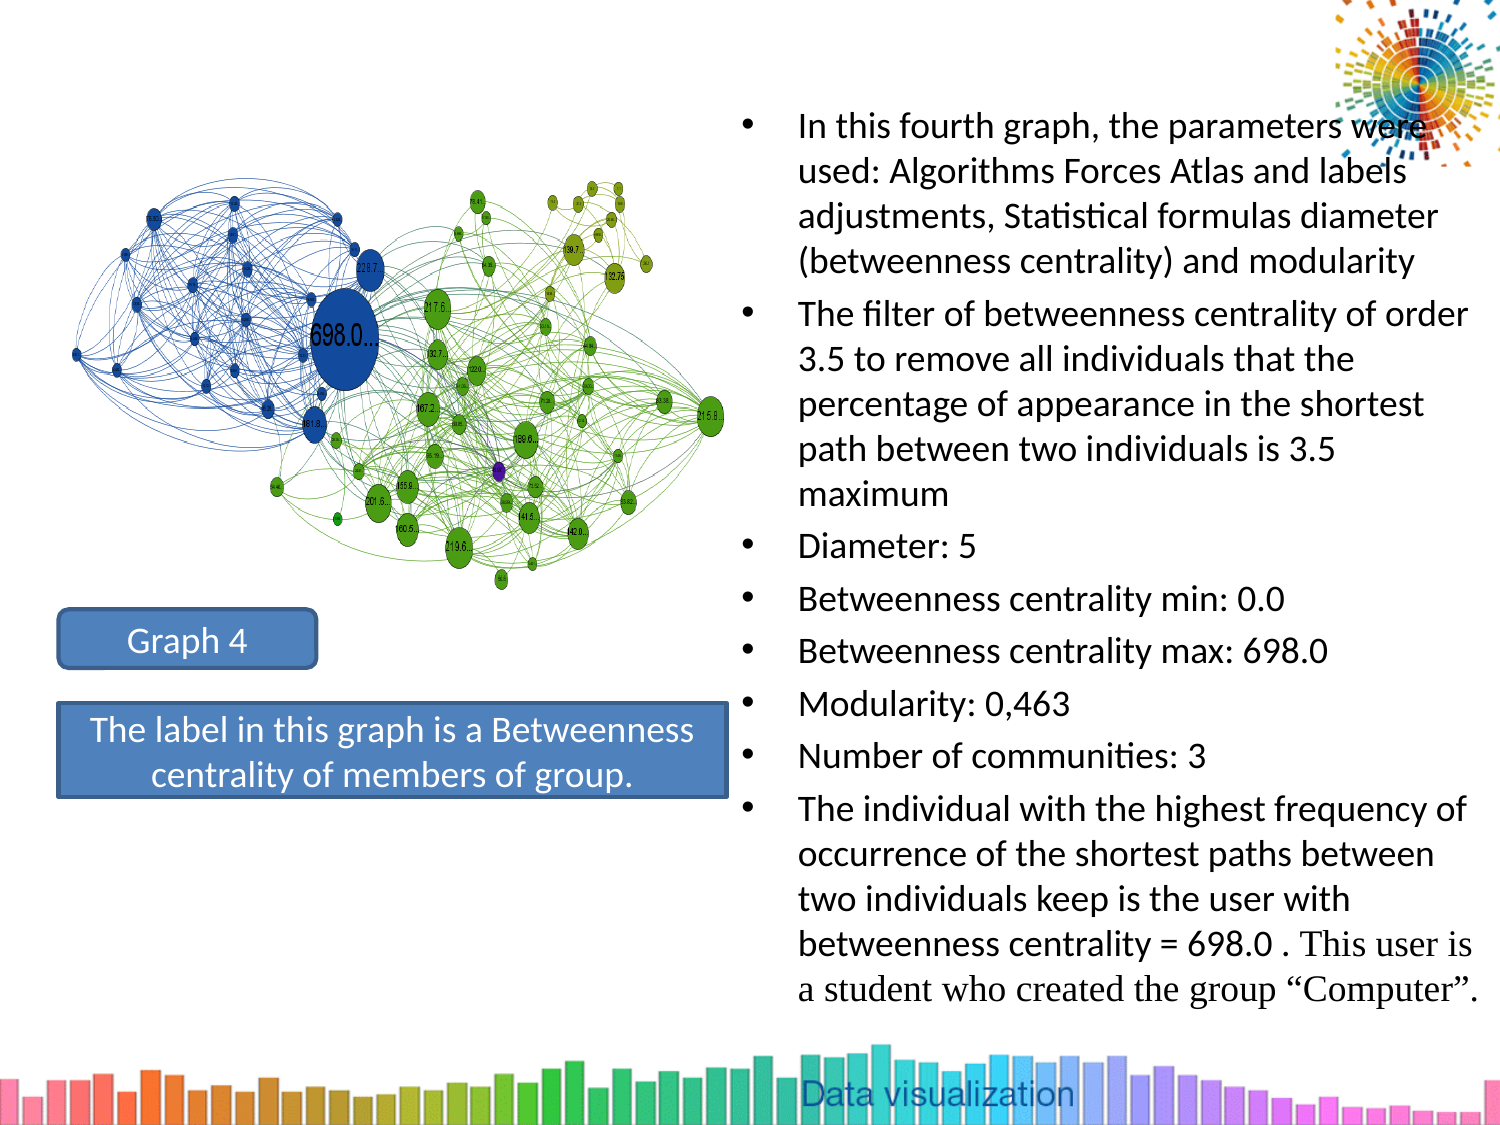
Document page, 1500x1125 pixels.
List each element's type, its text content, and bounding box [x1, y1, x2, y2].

text_box Graph 4 [56, 619, 319, 671]
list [46, 140, 751, 610]
picture [0, 0, 1500, 1125]
text_box The label in this graph is a Betweenness centrality of members of group. [56, 701, 729, 799]
list In this fourth graph, the parameters were used: Algorithms Forces Atlas and labels adjustments, Statistical formulas diameter (betweenness centrality) and modularity The filter of betweenness centrality of order 3.5 to remove all individuals that the percentage of appearance in the shortest path between two individuals is 3.5 maximum Diameter: 5 Betweenness centrality min: 0.0 Betweenness centrality max: 698.0 Modularity: 0,463 Number of communities: 3 The individual with the highest frequency of occurrence of the shortest paths between two individuals keep is the user with betweenness centrality = 698.0 . This user is a student who created the group “Computer”. [726, 93, 1500, 1067]
